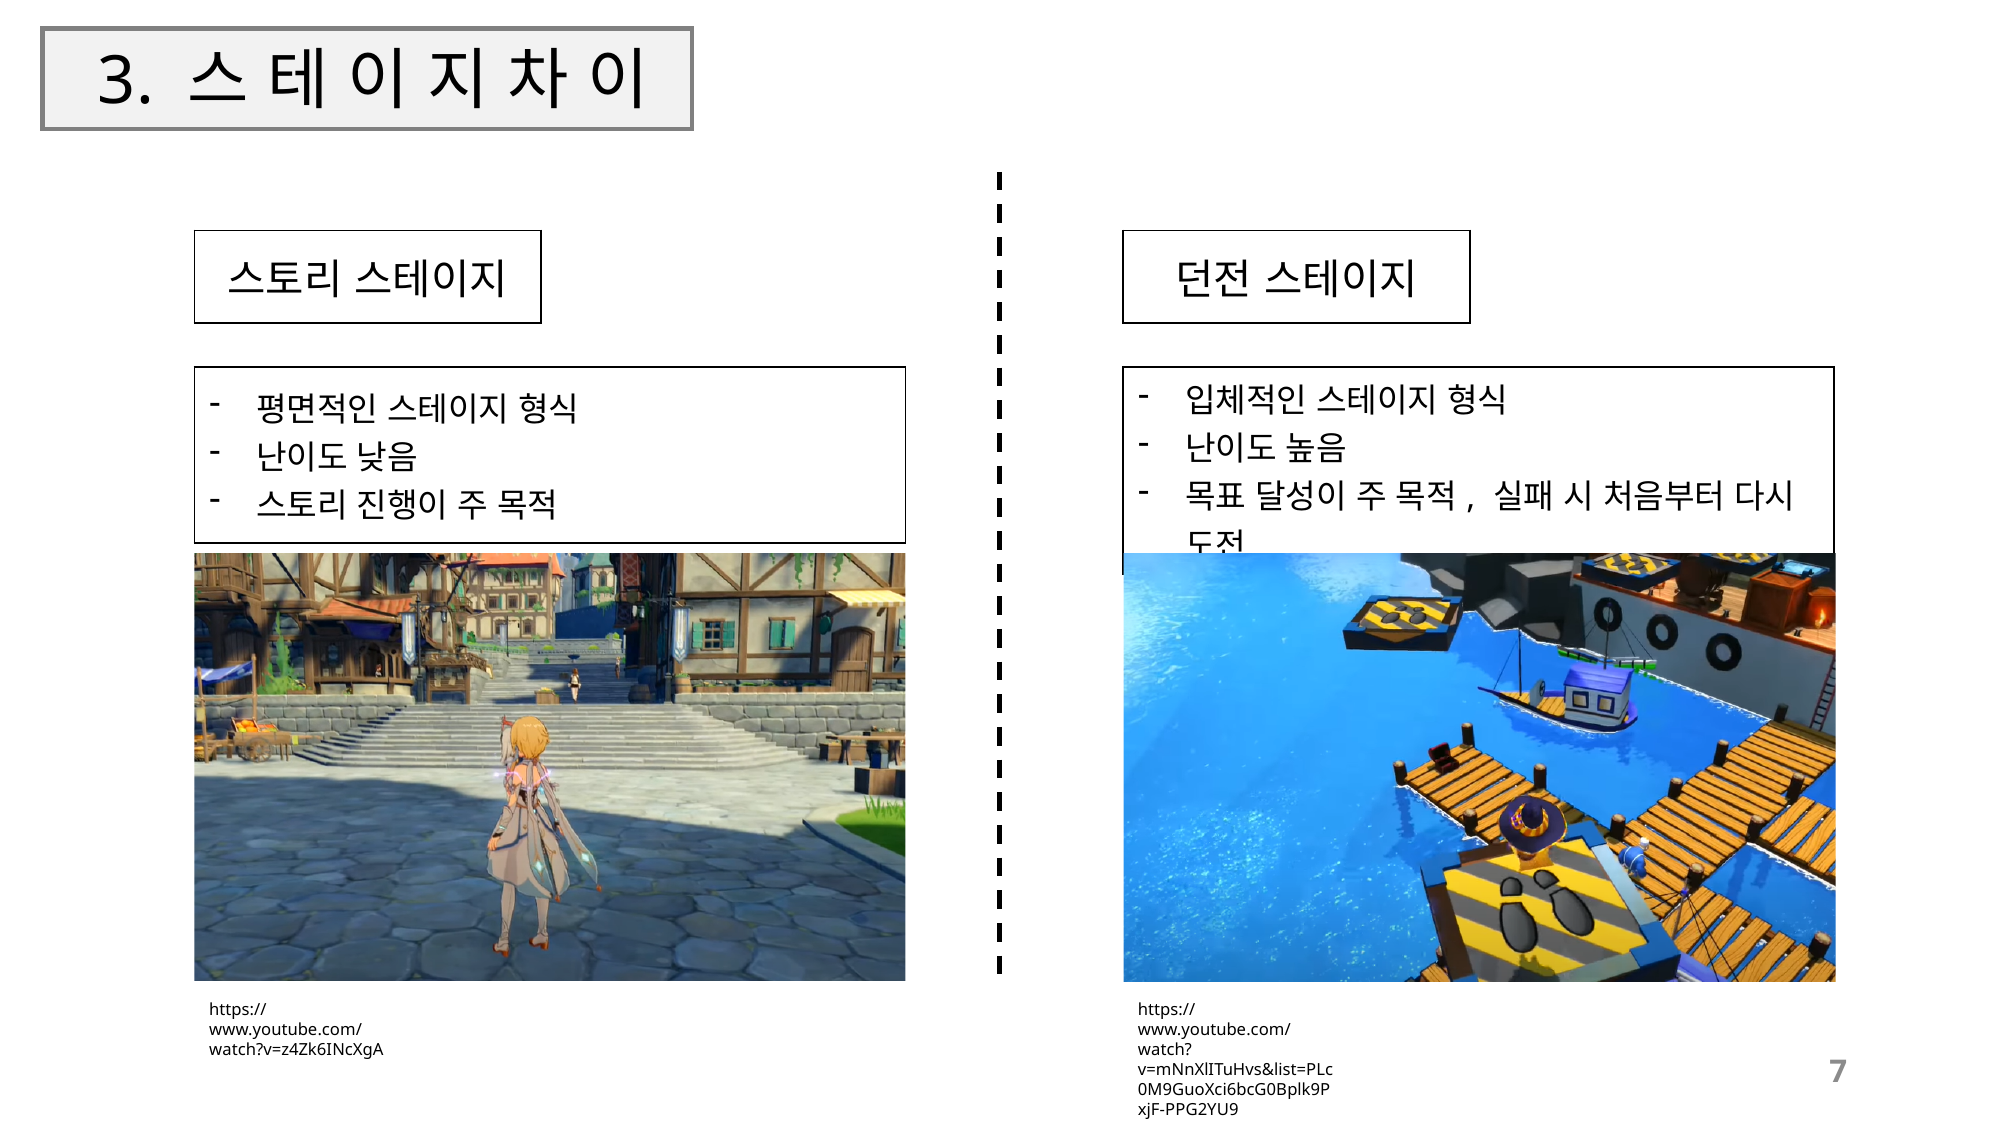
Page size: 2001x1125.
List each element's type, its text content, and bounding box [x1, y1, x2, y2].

picture [1123, 553, 1836, 982]
picture [194, 553, 906, 982]
text_box https://www.youtube.com/watch?v=z4Zk6INcXgA [194, 991, 420, 1067]
table_header 스토리 스테이지 [195, 231, 540, 322]
table_header 던전 스테이지 [1124, 231, 1469, 322]
slide_number 7 [1412, 1042, 1863, 1103]
text_box https://www.youtube.com/watch?v=mNnXlITuHvs&list=PLc0M9GuoXci6bcG0Bplk9PxjF-PPG2YU9 [1123, 991, 1349, 1125]
table_header 입체적인 스테이지 형식 난이도 높음 목표 달성이 주 목적, 실패 시 처음부터 다시 도전 [1124, 368, 1833, 553]
table_header 평면적인 스테이지 형식 난이도 낮음 스토리 진행이 주 목적 [195, 368, 905, 542]
title 3. 스 테 이 지 차 이 [63, 27, 685, 126]
